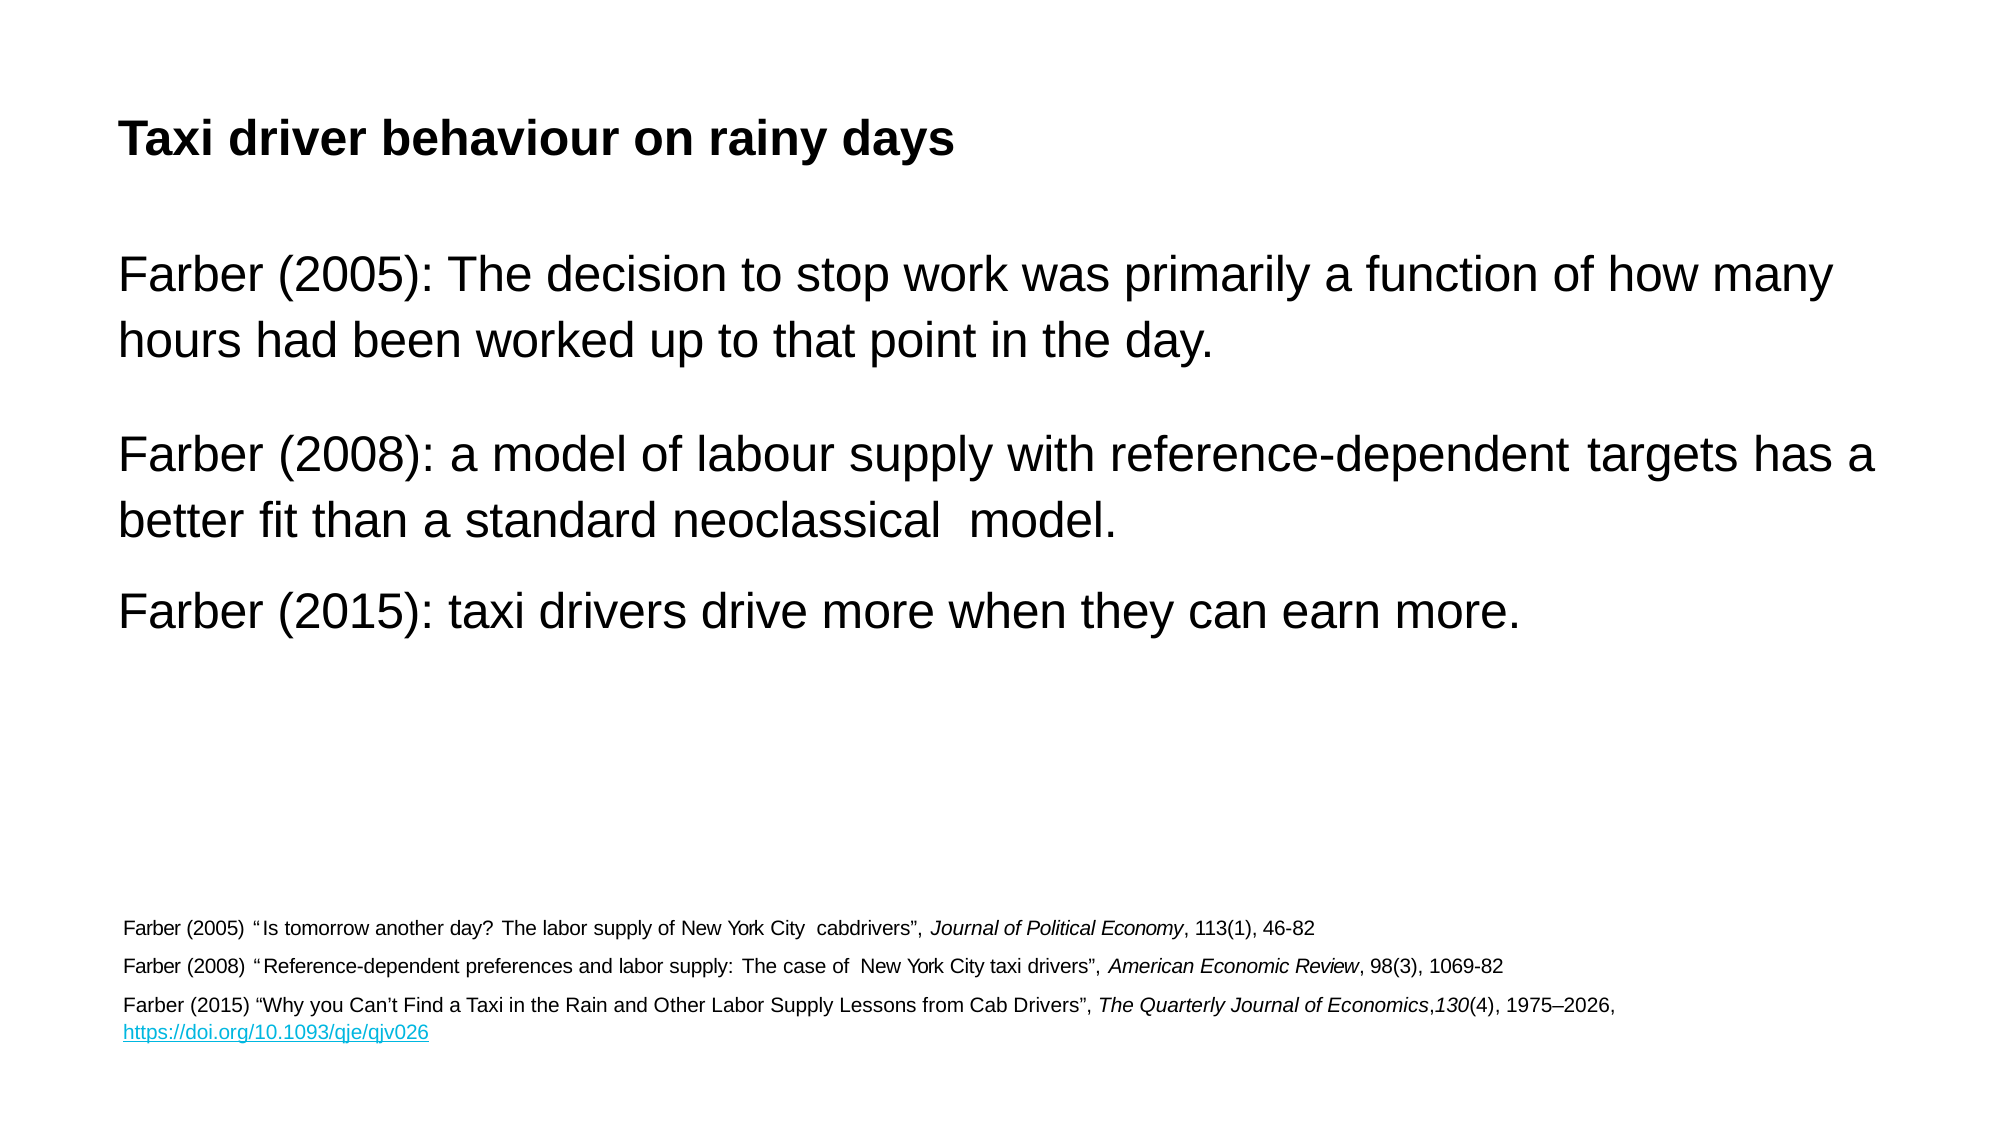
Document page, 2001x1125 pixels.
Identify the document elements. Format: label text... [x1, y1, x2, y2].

list Farber (2005): The decision to stop work was primarily a function of how many hours had been worked up to that point in the day. Farber (2008): a model of labour supply with reference-dependent targets has a better fit than a standard neoclassical model. Farber (2015): taxi drivers drive more when they can earn more. [102, 227, 1901, 898]
text_box Farber (2005) “Is tomorrow another day? The labor supply of New York City cabdrivers”, Journal of Political Economy, 113(1), 46-82 Farber (2008) “Reference-dependent preferences and labor supply: The case of New York City taxi drivers”, American Economic Review, 98(3), 1069-82 Farber (2015) “Why you Can’t Find a Taxi in the Rain and Other Labor Supply Lessons from Cab Drivers”, The Quarterly Journal of Economics,130(4), 1975–2026, https://doi.org/10.1093/qje/qjv026 [108, 905, 1906, 1052]
title Taxi driver behaviour on rainy days [102, 96, 1797, 174]
